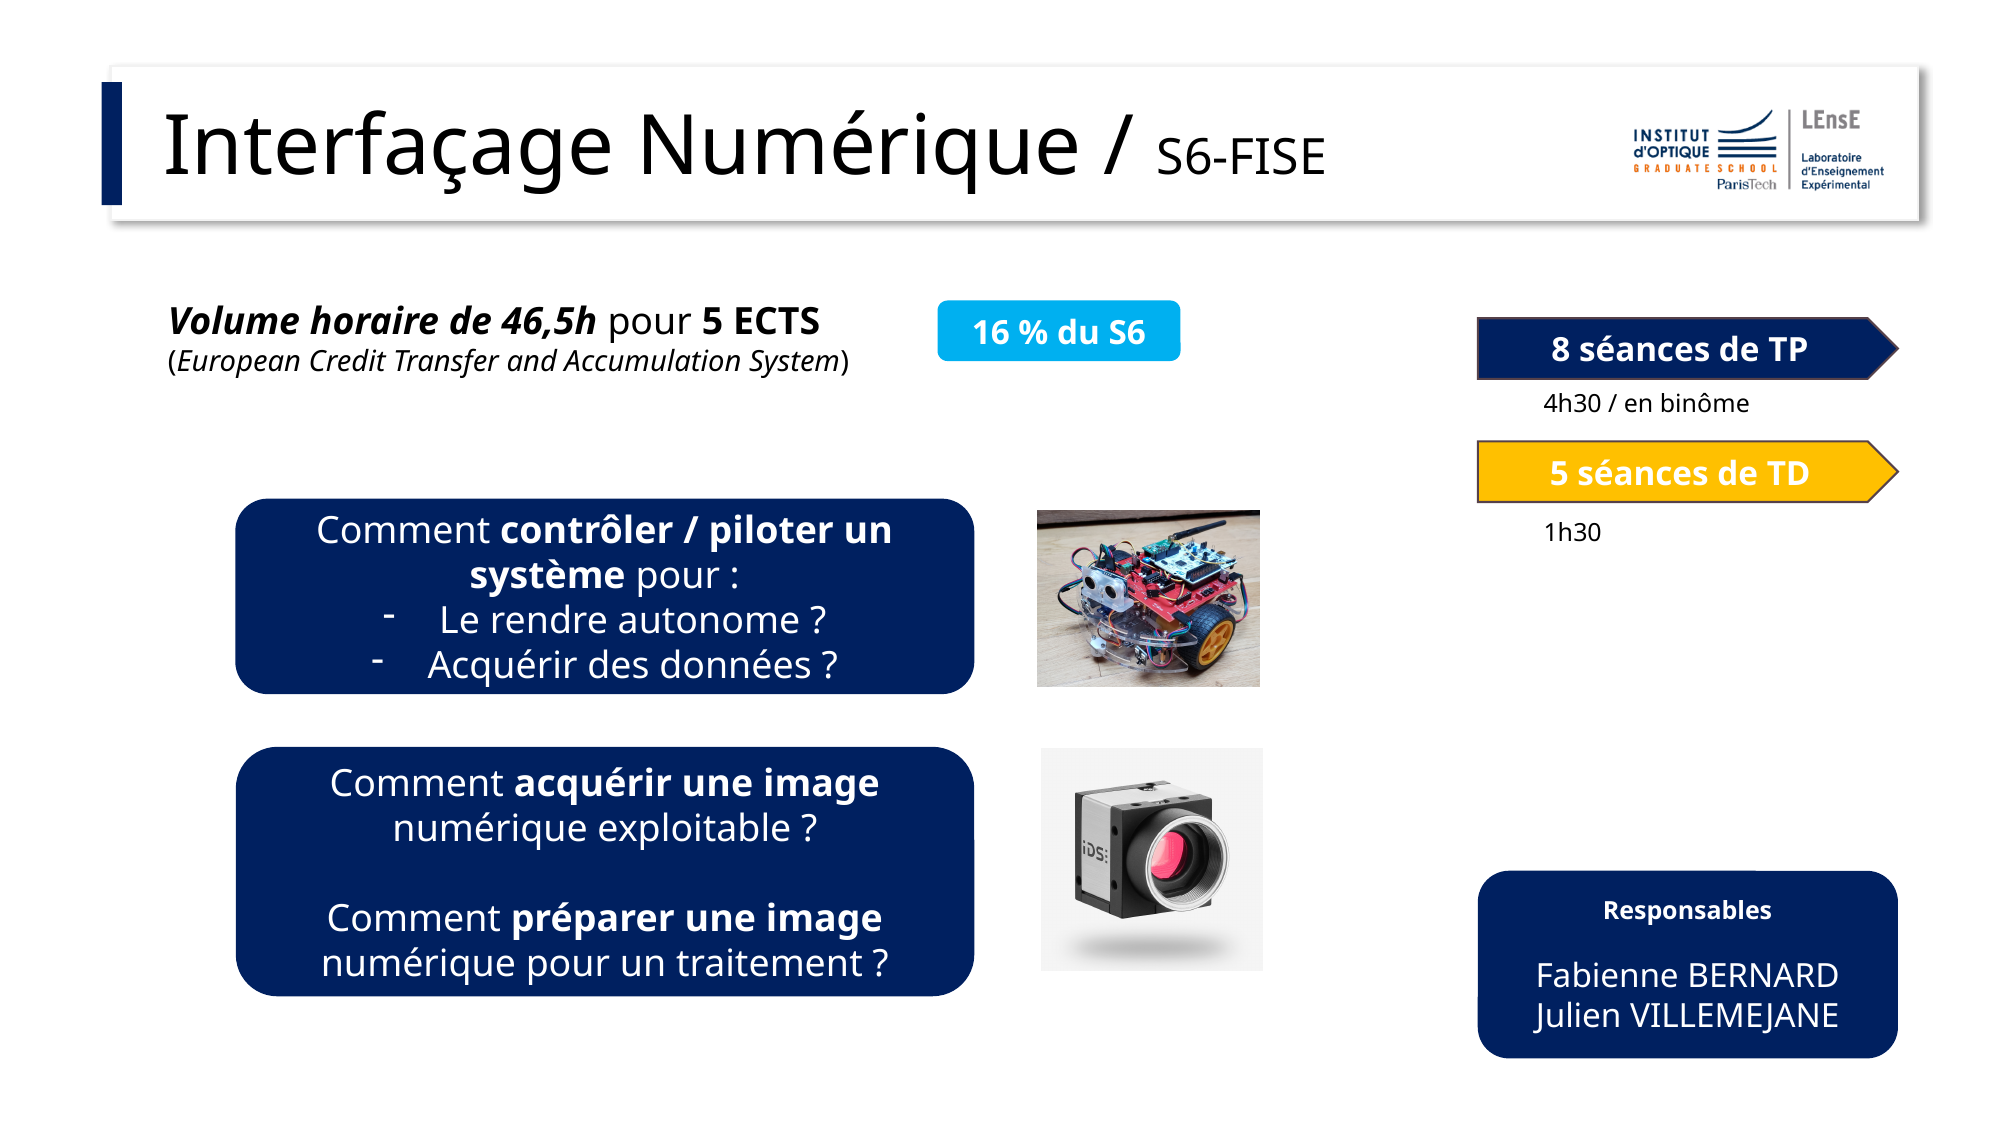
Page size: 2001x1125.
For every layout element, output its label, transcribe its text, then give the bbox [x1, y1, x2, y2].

text_box 8 séances de TP [1476, 317, 1900, 380]
picture [1037, 510, 1260, 687]
text_box Comment acquérir une image numérique exploitable ? Comment préparer une image numérique pour un traitement ? [234, 745, 976, 998]
picture [1040, 748, 1263, 971]
picture [1608, 83, 1909, 207]
text_box 16 % du S6 [936, 299, 1182, 363]
text_box 4h30 / en binôme [1528, 380, 1847, 425]
text_box Volume horaire de 46,5h pour 5 ECTS (European Credit Transfer and Accumulation System) [153, 289, 938, 385]
text_box [109, 65, 1919, 221]
text_box 1h30 [1528, 509, 1847, 554]
text_box [101, 81, 123, 206]
text_box Responsables Fabienne BERNARD Julien VILLEMEJANE [1476, 869, 1900, 1060]
text_box Comment contrôler / piloter un système pour : Le rendre autonome ? Acquérir des données ? [234, 497, 976, 696]
text_box Interfaçage Numérique / S6-FISE [148, 95, 1621, 211]
text_box 5 séances de TD [1476, 440, 1900, 504]
